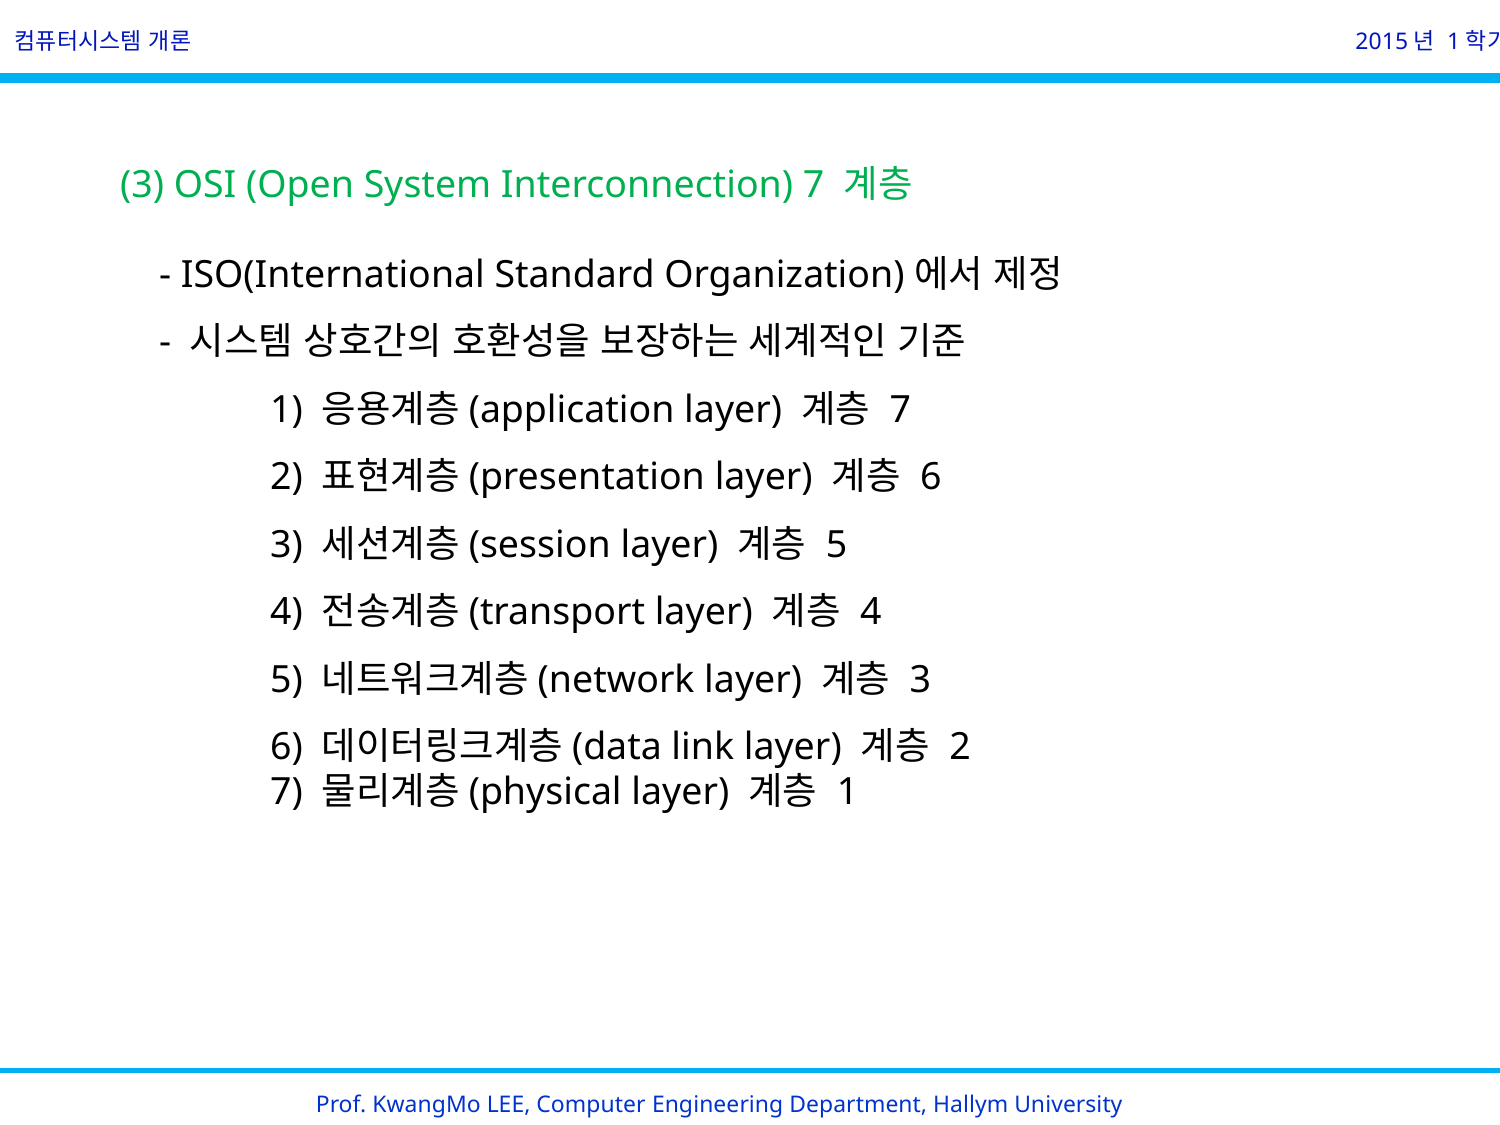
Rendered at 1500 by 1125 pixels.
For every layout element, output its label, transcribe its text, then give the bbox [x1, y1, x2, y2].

text_box Prof. KwangMo LEE, Computer Engineering Department, Hallym University [301, 1082, 1247, 1125]
text_box 2015년 1학기 [1340, 19, 1500, 62]
text_box 컴퓨터시스템 개론 [0, 19, 225, 62]
text_box (3) OSI (Open System Interconnection) 7 계층 - ISO(International Standard Organization)에서 제정 - 시스템 상호간의 호환성을 보장하는 세계적인 기준 1) 응용계층(application layer) 계층 7 2) 표현계층(presentation layer) 계층 6 3) 세션계층(session layer) 계층 5 4) 전송계층(transport layer) 계층 4 5) 네트워크계층(network layer) 계층 3 6) 데이터링크계층(data link layer) 계층 2 7) 물리계층(physical layer) 계층 1 [105, 152, 1465, 820]
